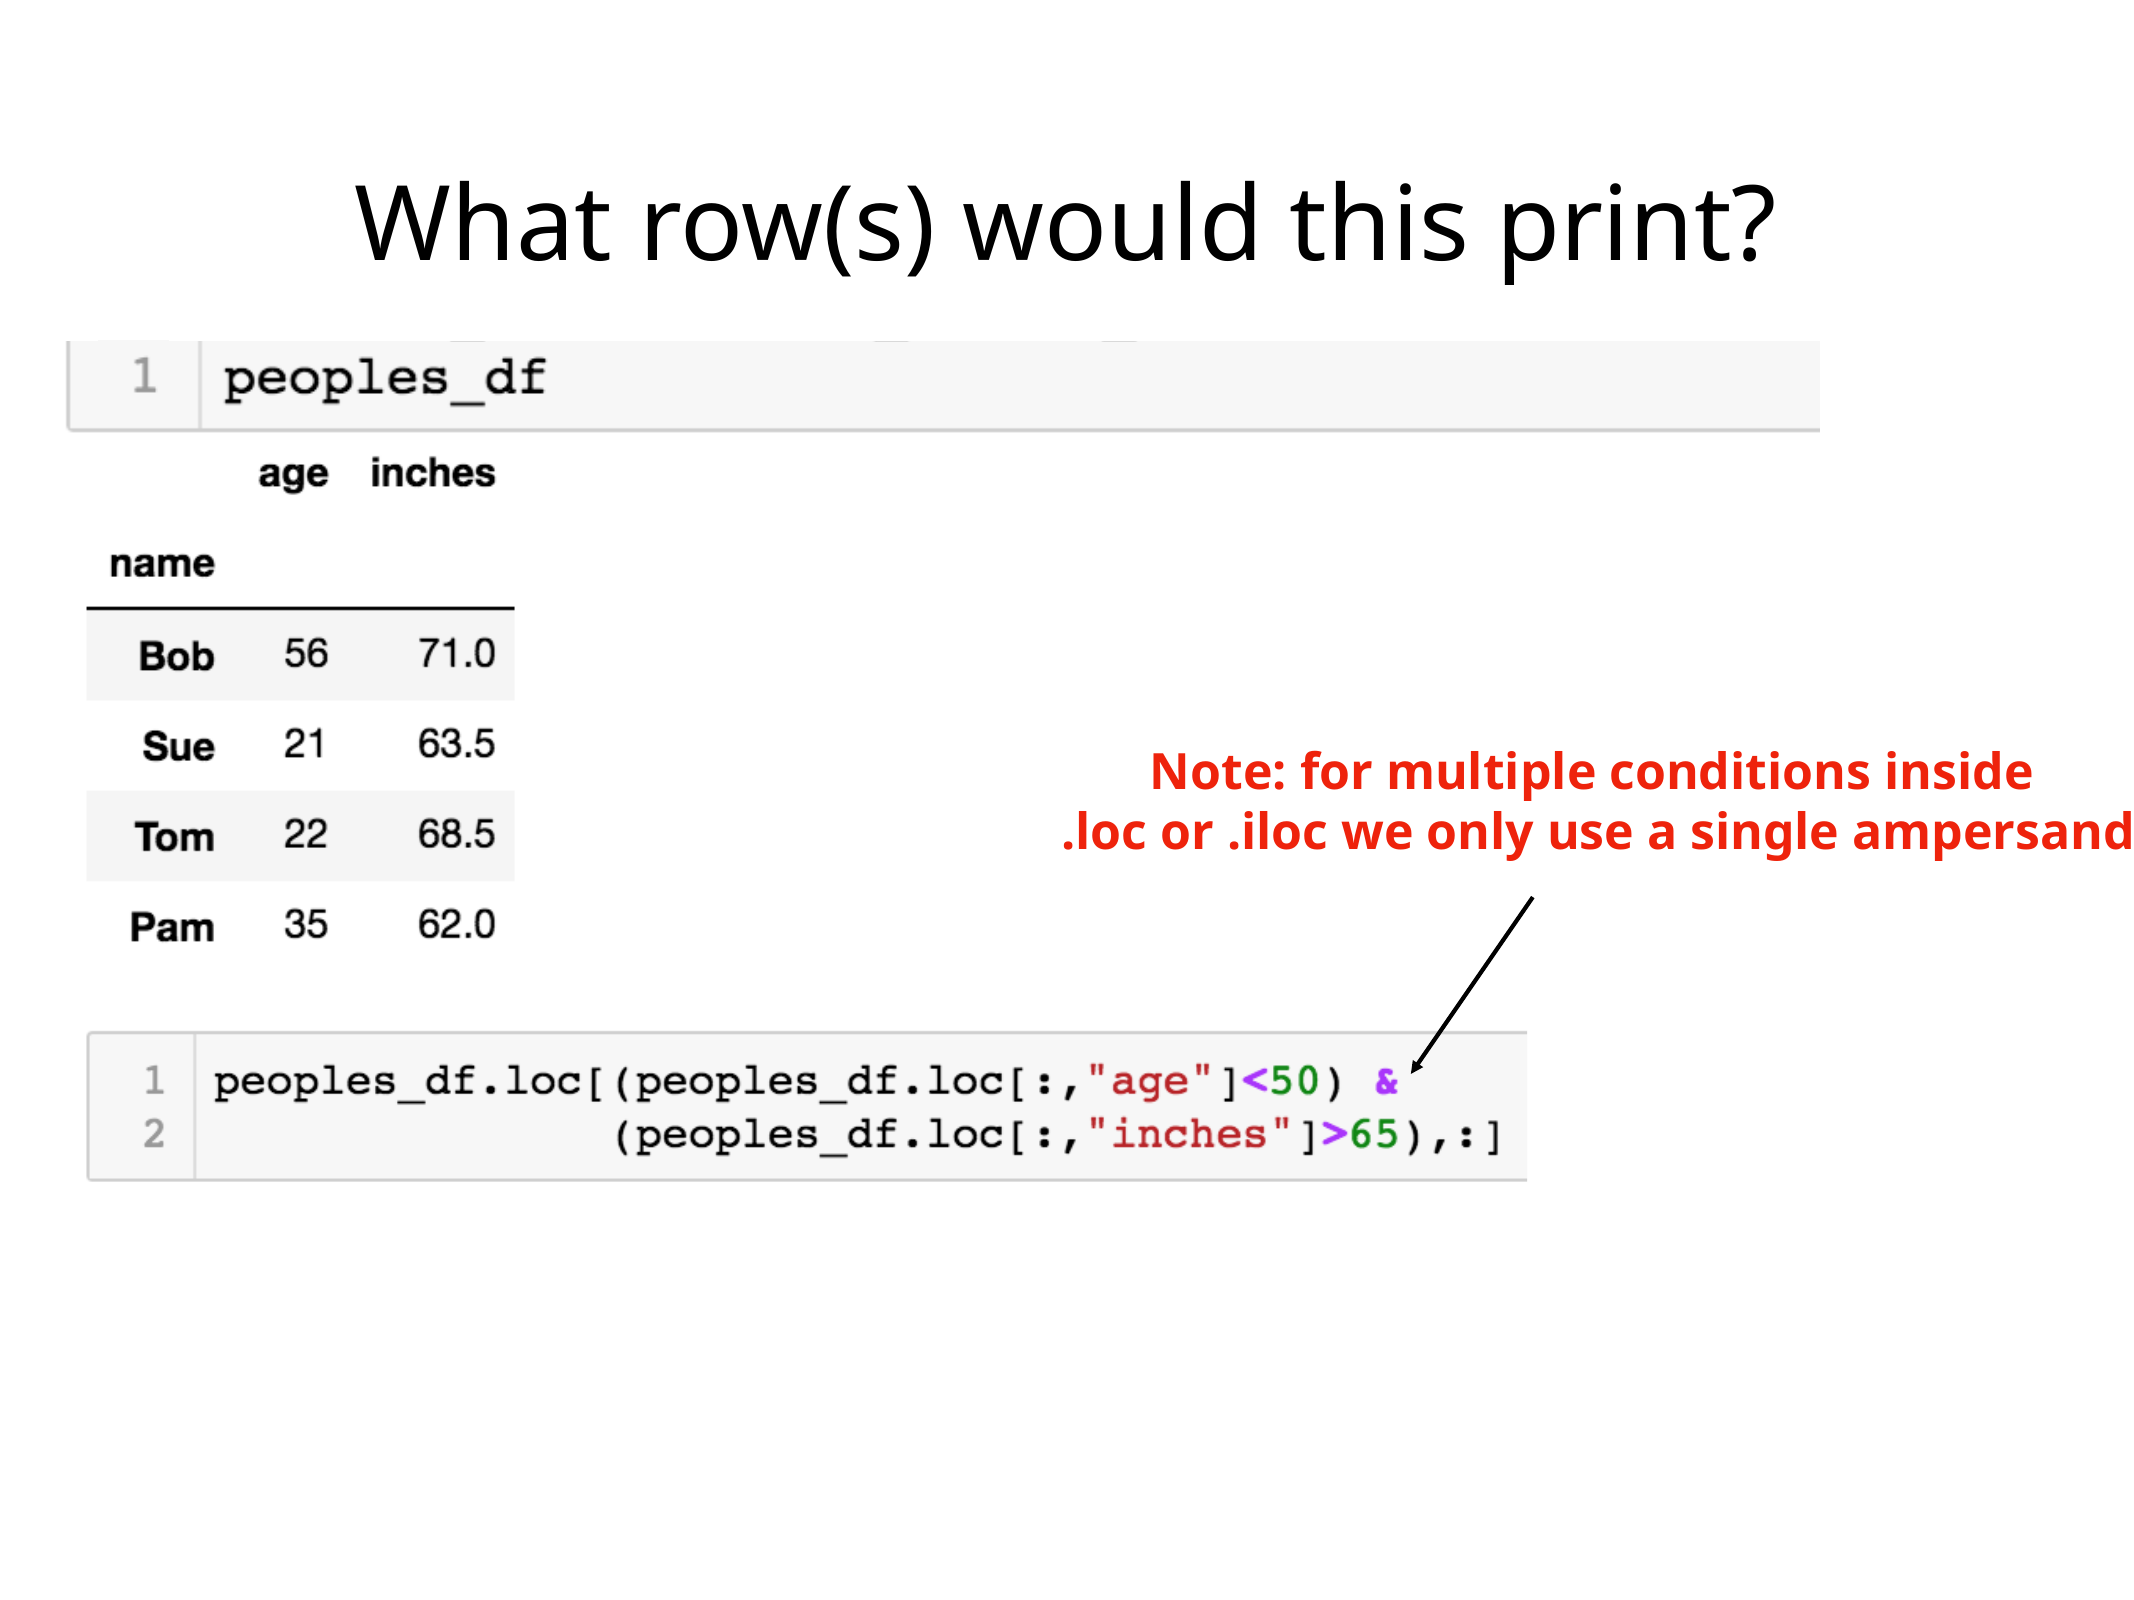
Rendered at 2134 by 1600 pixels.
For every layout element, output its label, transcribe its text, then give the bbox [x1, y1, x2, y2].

picture [45, 448, 527, 968]
title What row(s) would this print? [155, 41, 1978, 397]
text_box Note: for multiple conditions inside .loc or .iloc we only use a single ampersand [1052, 731, 2134, 869]
picture [70, 1019, 1528, 1198]
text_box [37, 340, 1820, 444]
